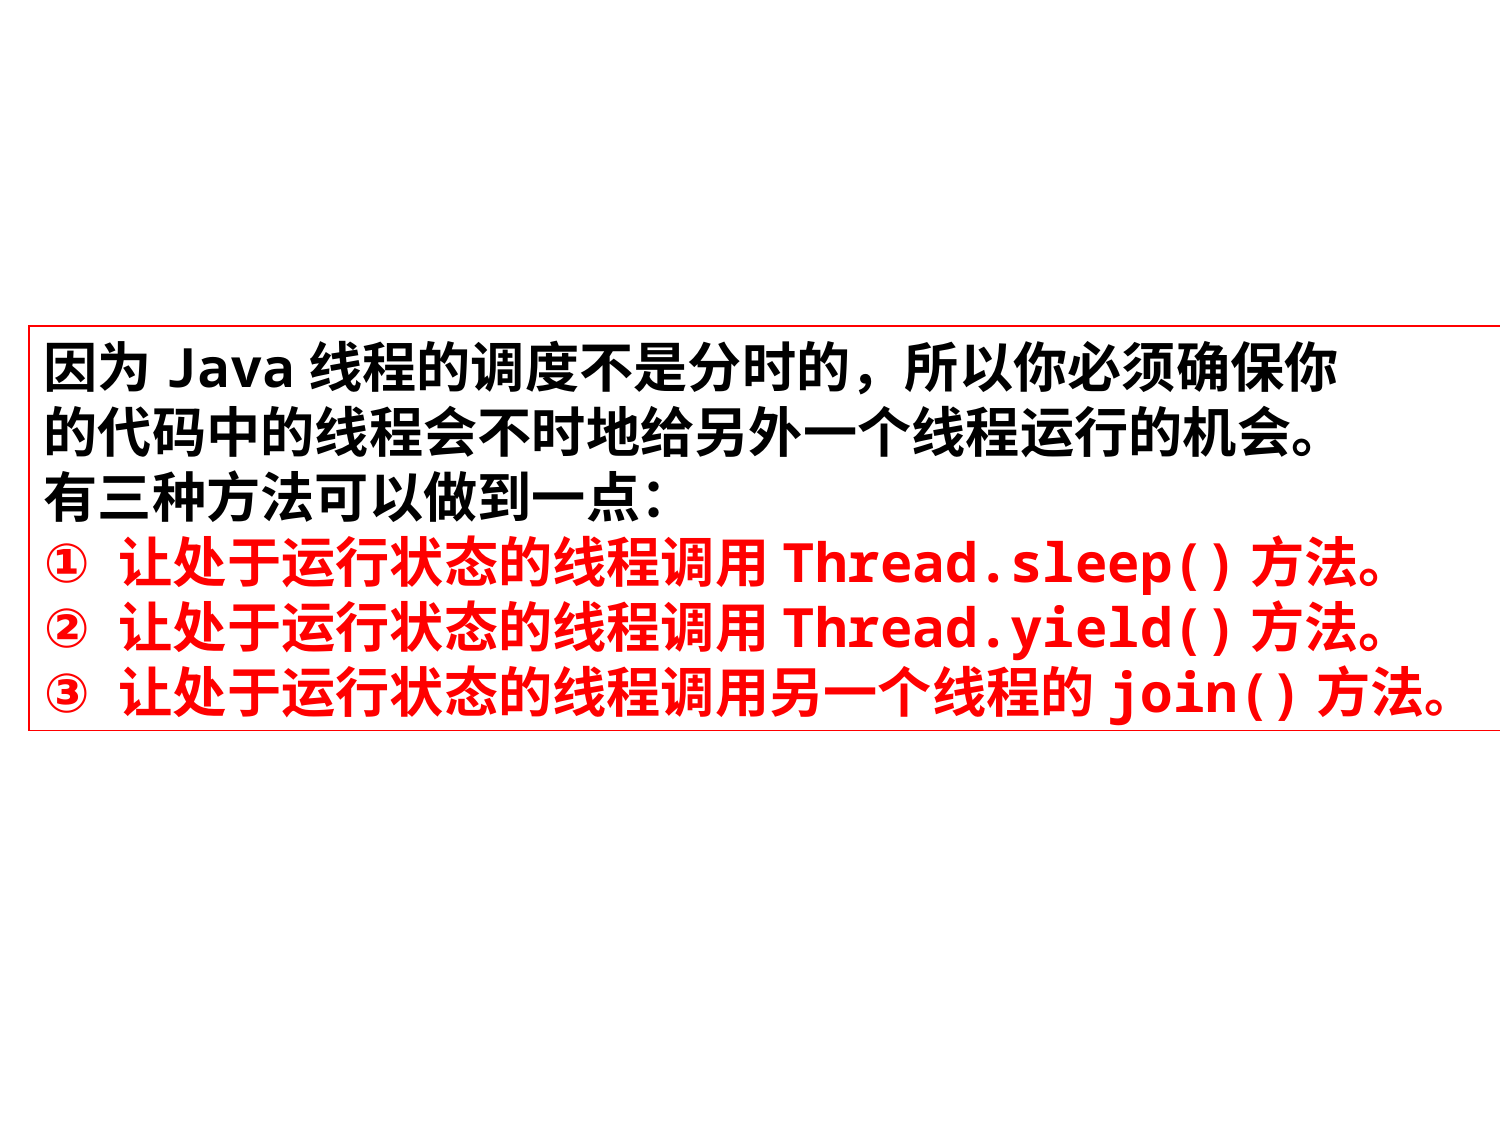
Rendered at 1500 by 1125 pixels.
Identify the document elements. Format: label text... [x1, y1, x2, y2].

text_box 因为Java线程的调度不是分时的，所以你必须确保你 的代码中的线程会不时地给另外一个线程运行的机会。 有三种方法可以做到一点： 让处于运行状态的线程调用Thread.sleep()方法。 让处于运行状态的线程调用Thread.yield()方法。 让处于运行状态的线程调用另一个线程的join()方法。 [28, 326, 1500, 731]
